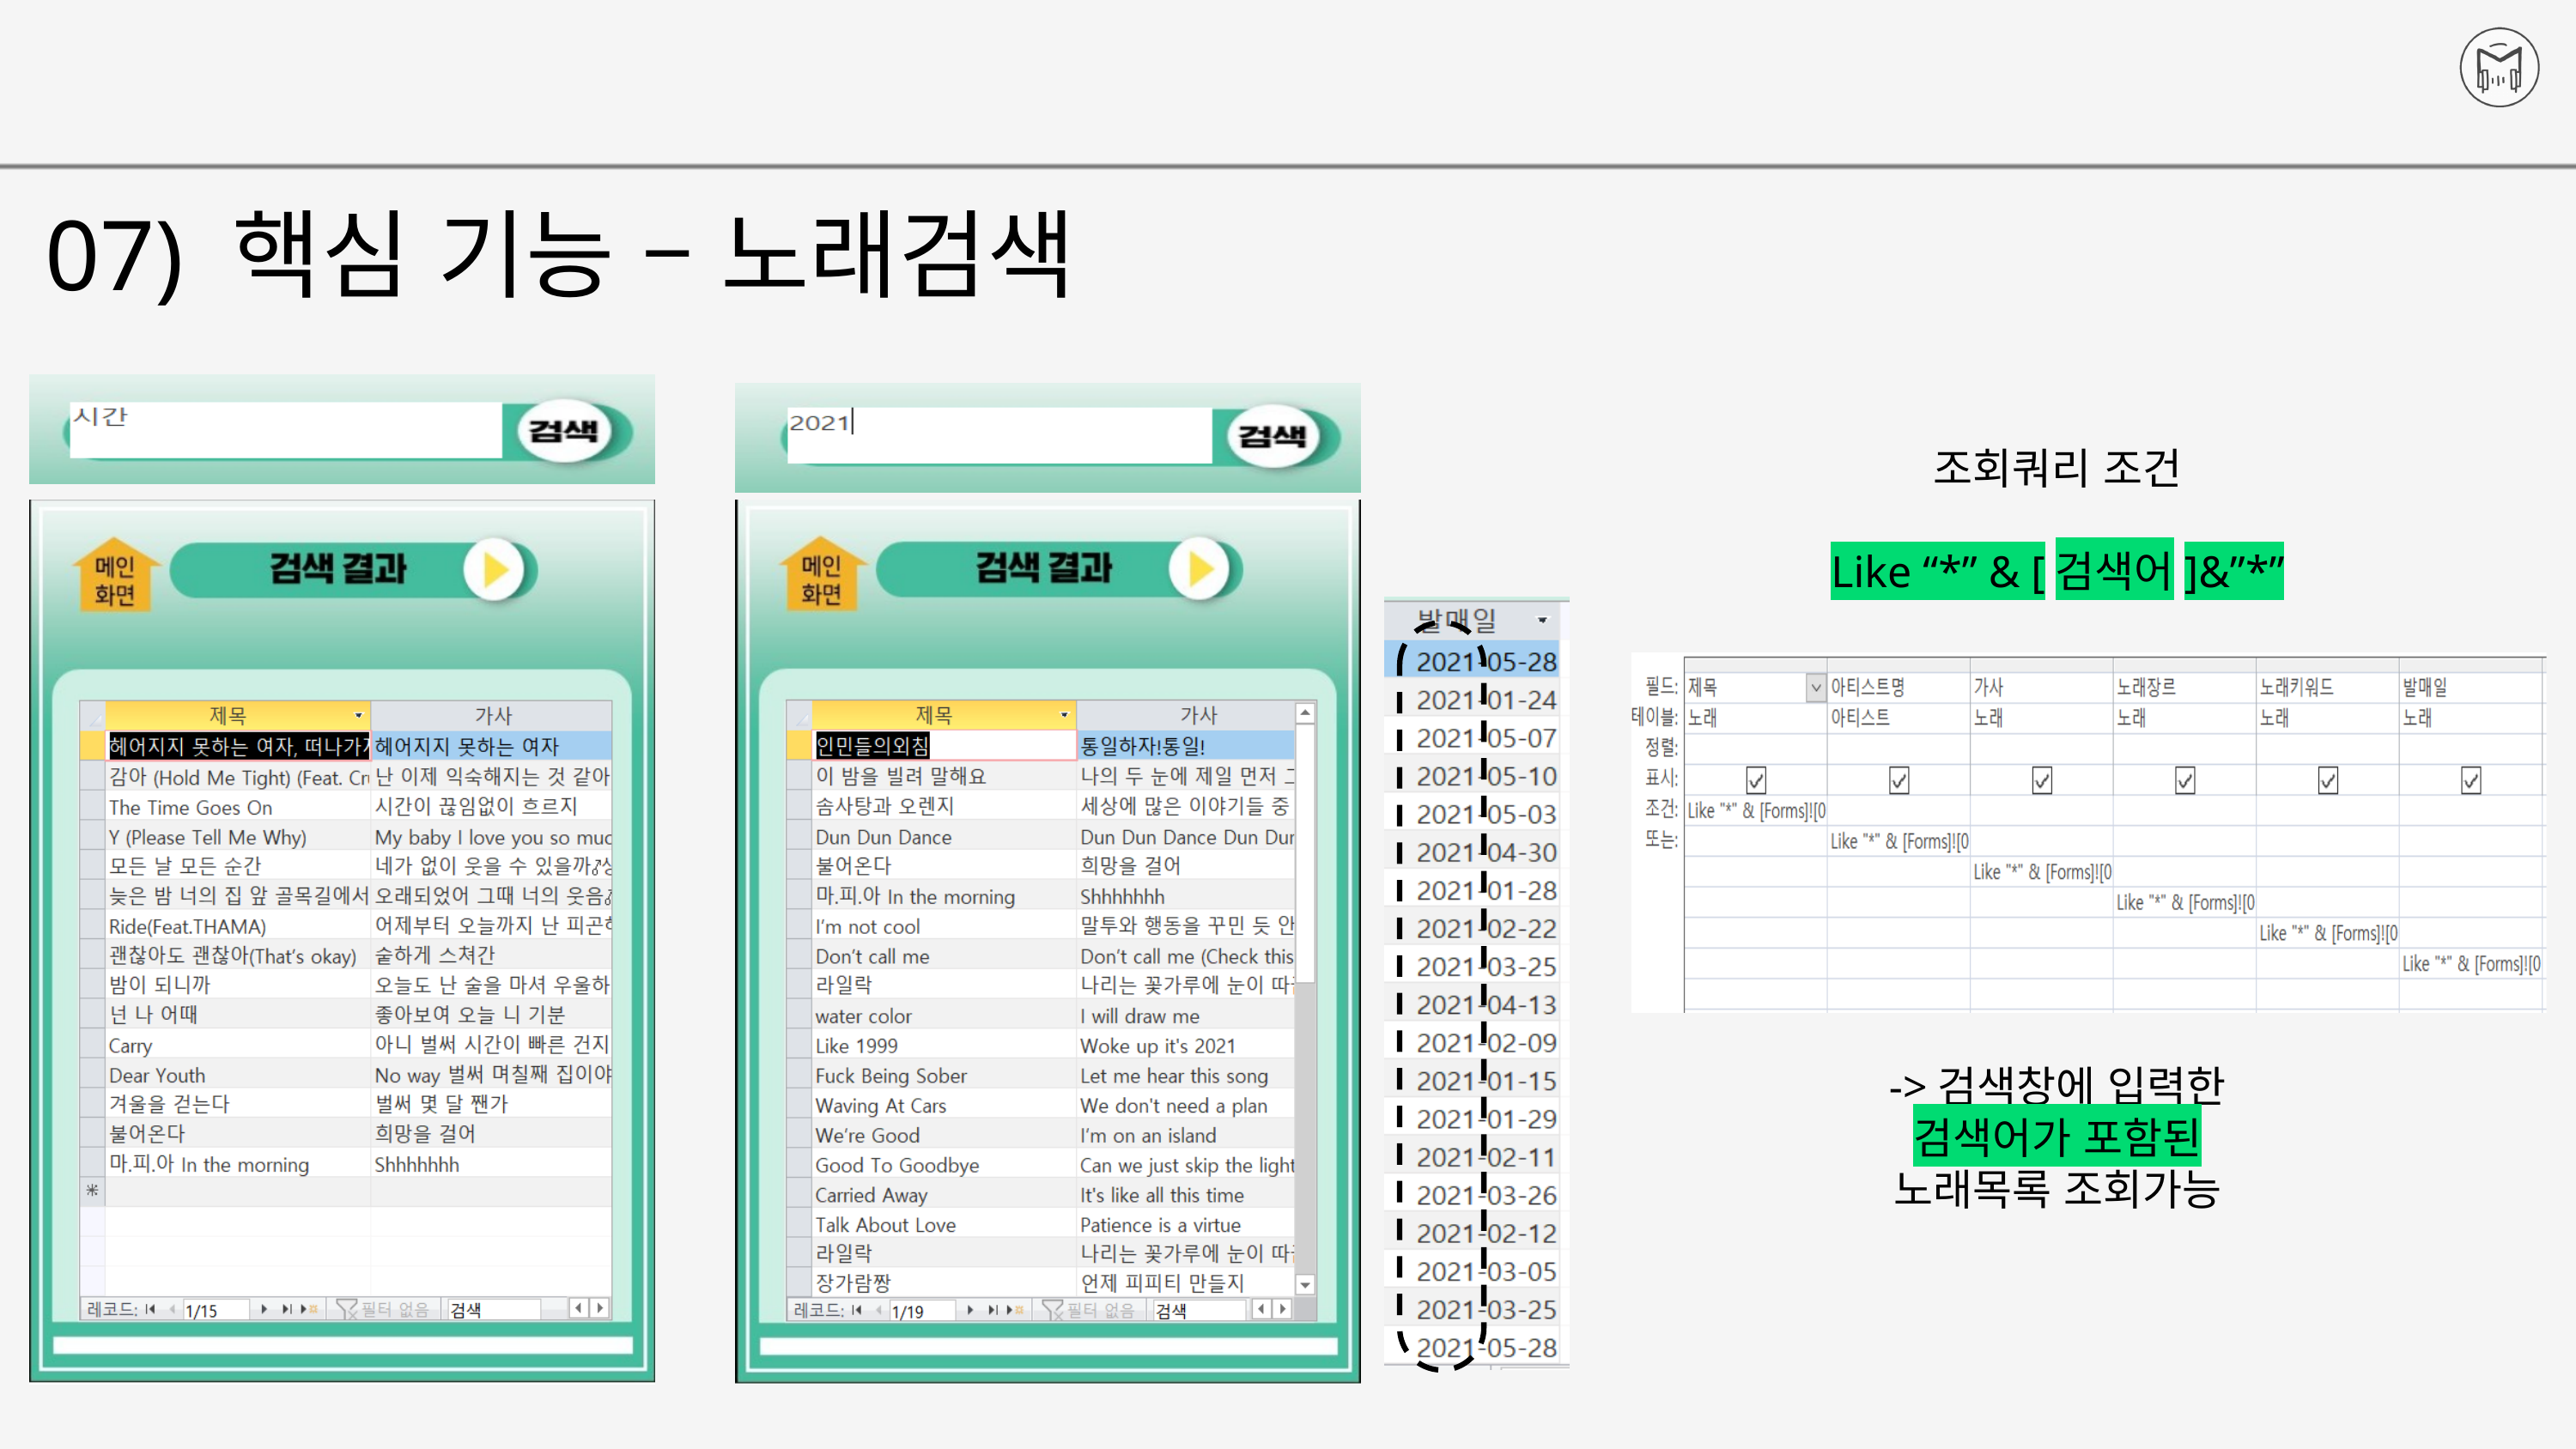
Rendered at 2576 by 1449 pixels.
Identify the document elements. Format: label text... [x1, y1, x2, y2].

text_box 조회쿼리 조건 Like “*” & [검색어]&”*” ->검색창에 입력한 검색어가 포함된 노래목록 조회가능 [1814, 434, 2302, 652]
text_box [29, 374, 1570, 1385]
text_box 07) 핵심 기능 – 노래&아티스트 순위 [2450, 24, 2547, 113]
text_box 07) 핵심 기능 – 노래검색 [32, 187, 1782, 264]
text_box 조회쿼리 조건 Like “*” & [검색어]&”*” ->검색창에 입력한 검색어가 포함된 노래목록 조회가능 [1814, 1021, 2302, 1221]
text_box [0, 159, 2576, 175]
picture [1631, 652, 2547, 1014]
